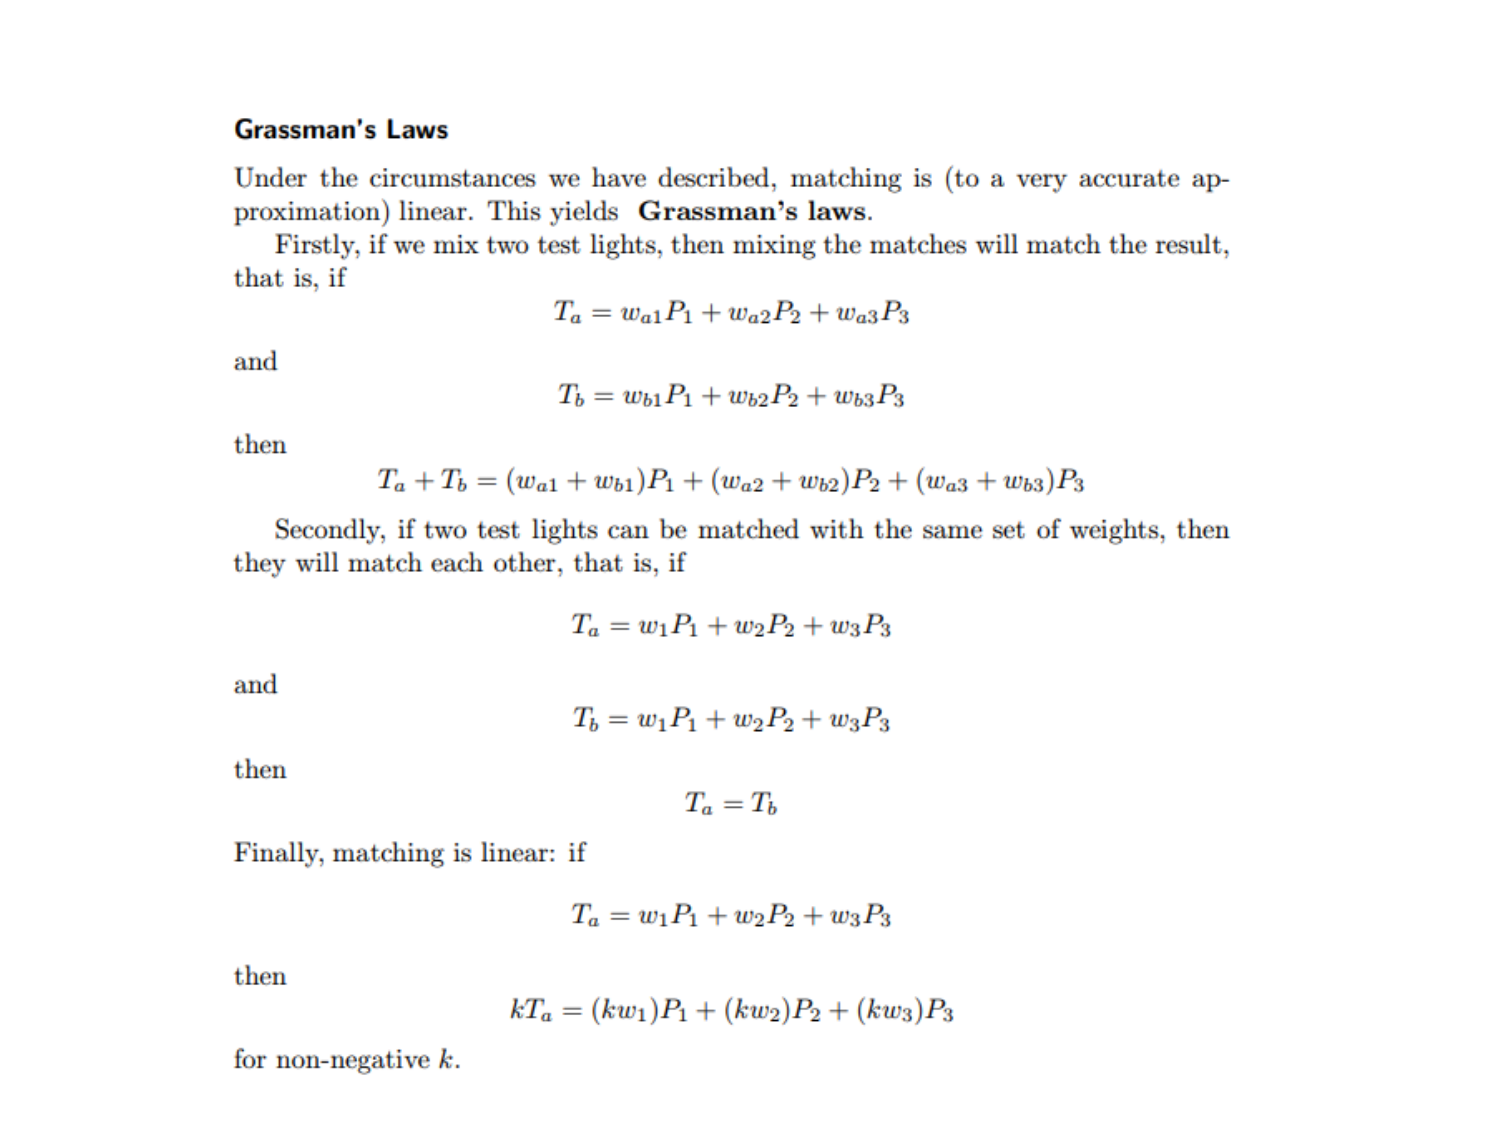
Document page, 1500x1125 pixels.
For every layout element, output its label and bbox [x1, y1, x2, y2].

picture [166, 97, 1407, 1091]
